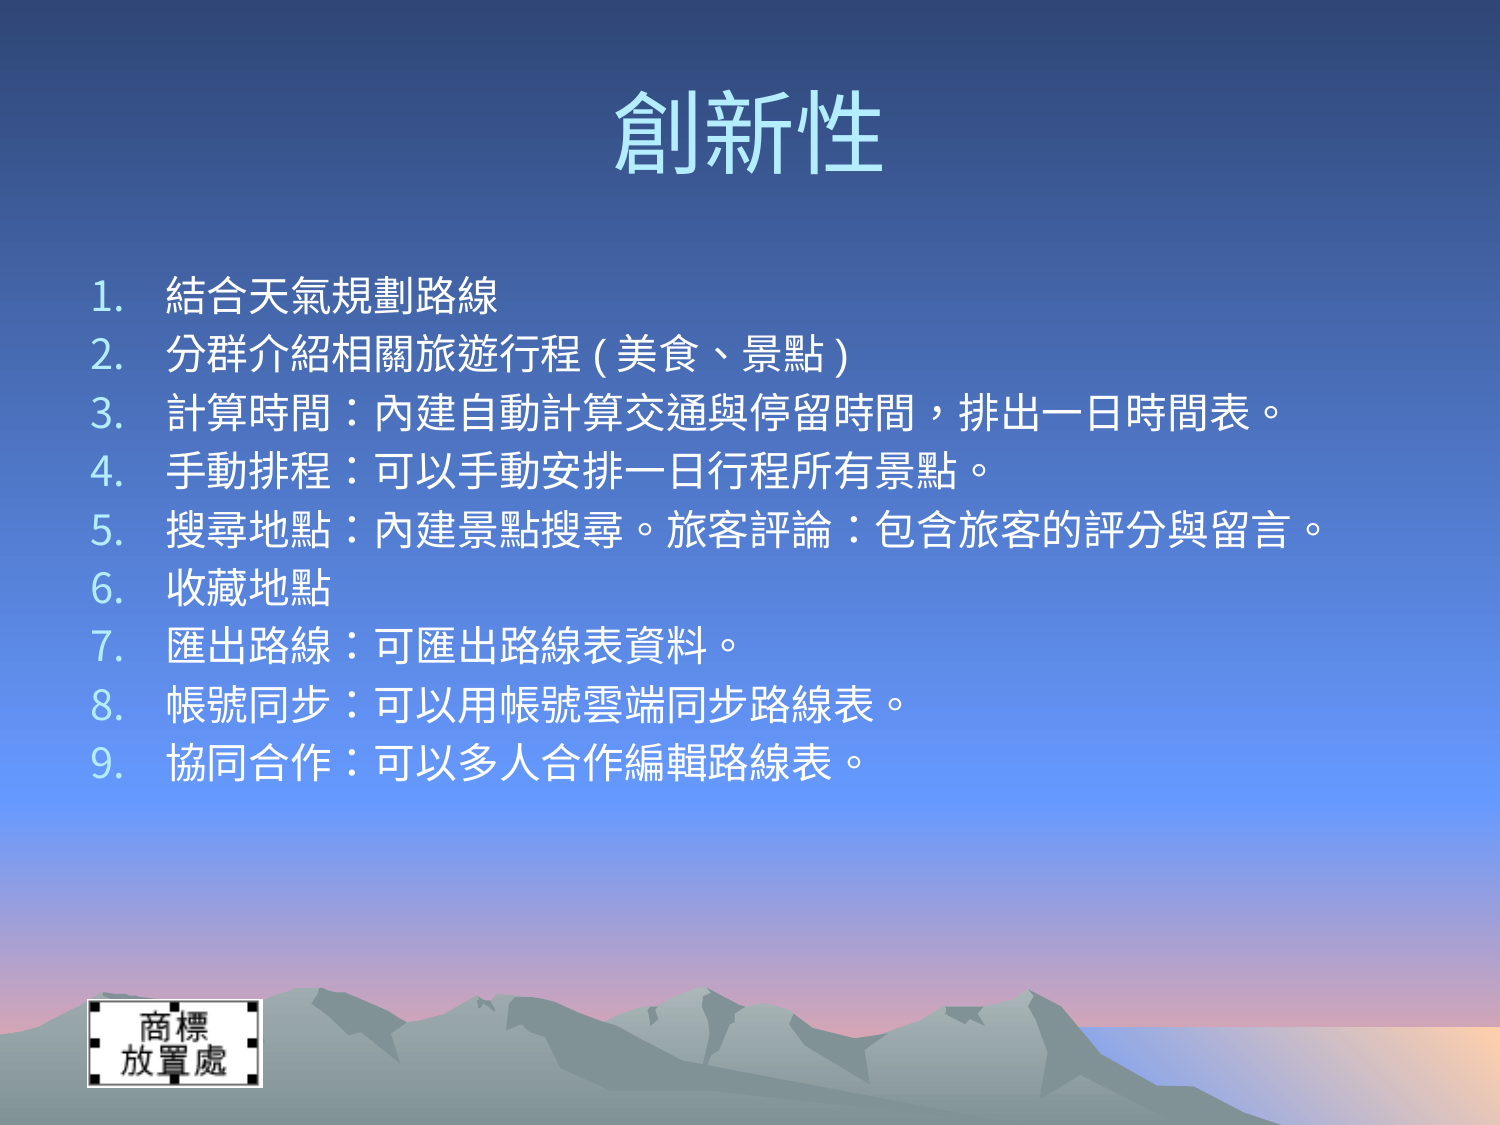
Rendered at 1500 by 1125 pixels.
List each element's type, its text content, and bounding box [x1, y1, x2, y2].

list 結合天氣規劃路線 分群介紹相關旅遊行程(美食、景點) 計算時間：內建自動計算交通與停留時間，排出一日時間表。 手動排程：可以手動安排一日行程所有景點。 搜尋地點：內建景點搜尋。旅客評論：包含旅客的評分與留言。 收藏地點 匯出路線：可匯出路線表資料。 帳號同步：可以用帳號雲端同步路線表。 協同合作：可以多人合作編輯路線表。 [75, 262, 1425, 1000]
title 創新性 [75, 37, 1425, 225]
picture [87, 1000, 263, 1088]
